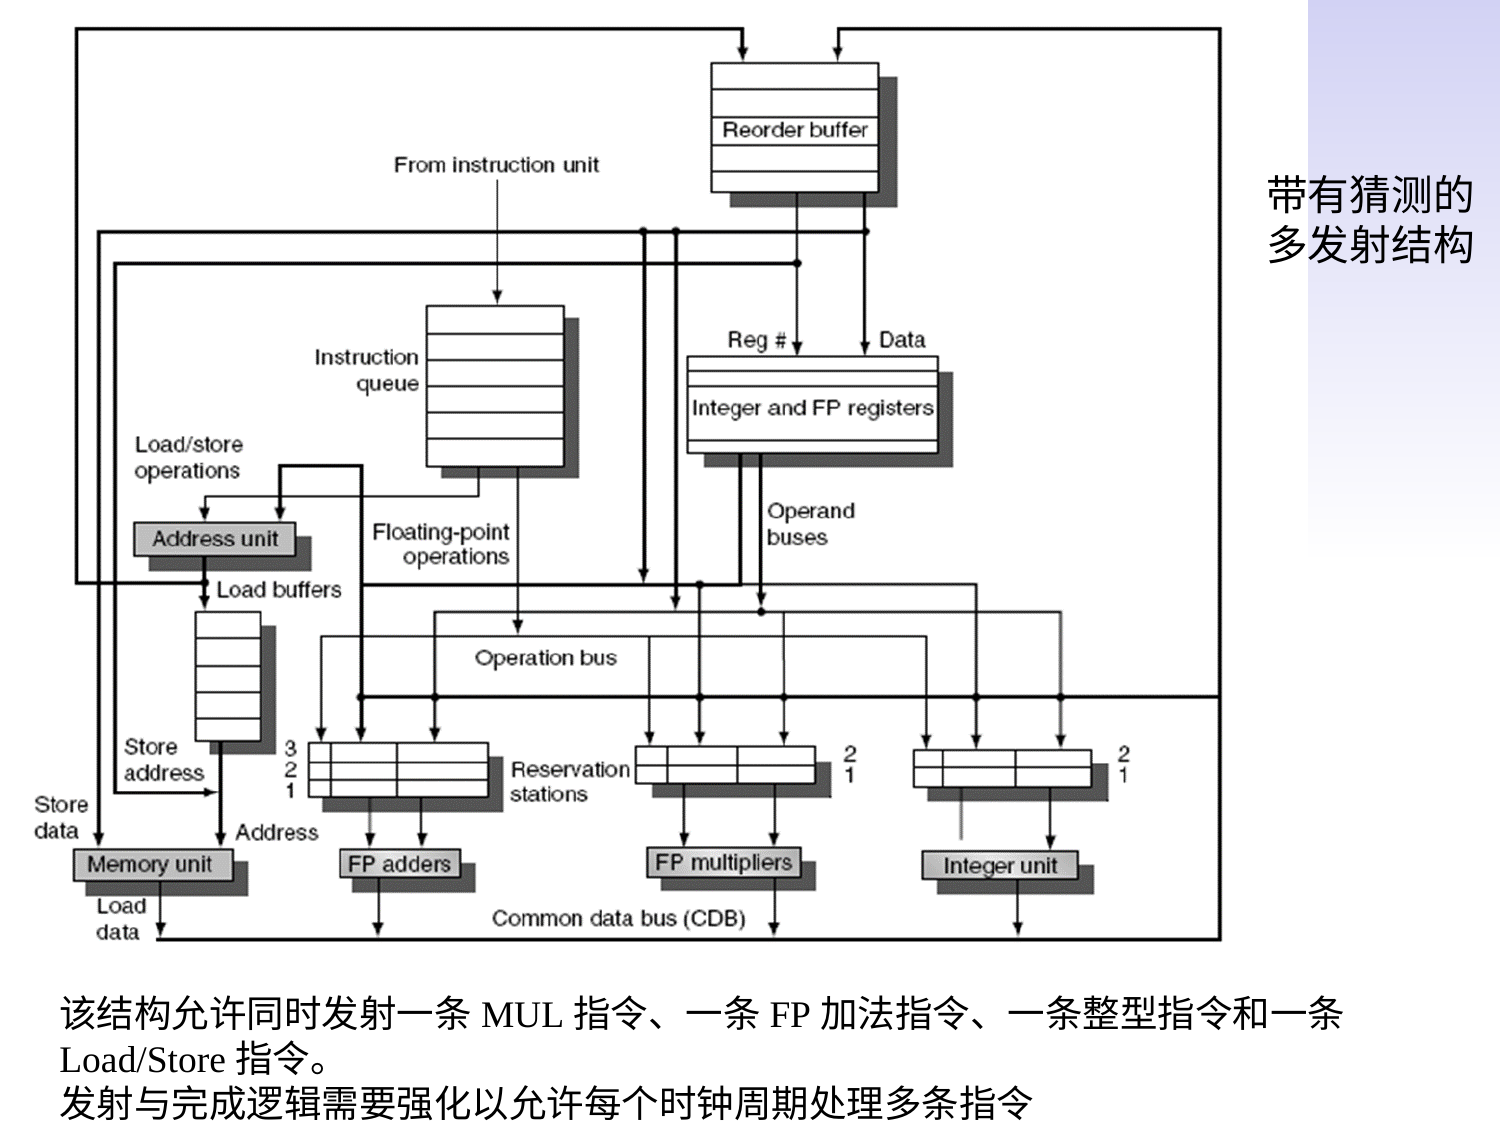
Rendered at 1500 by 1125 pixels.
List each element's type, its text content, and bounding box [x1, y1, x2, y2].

text_box 该结构允许同时发射一条MUL指令、一条FP加法指令、一条整型指令和一条Load/Store指令。 发射与完成逻辑需要强化以允许每个时钟周期处理多条指令 [44, 982, 1395, 1125]
picture [0, 0, 1308, 955]
text_box 带有猜测的多发射结构 [1312, 161, 1500, 276]
